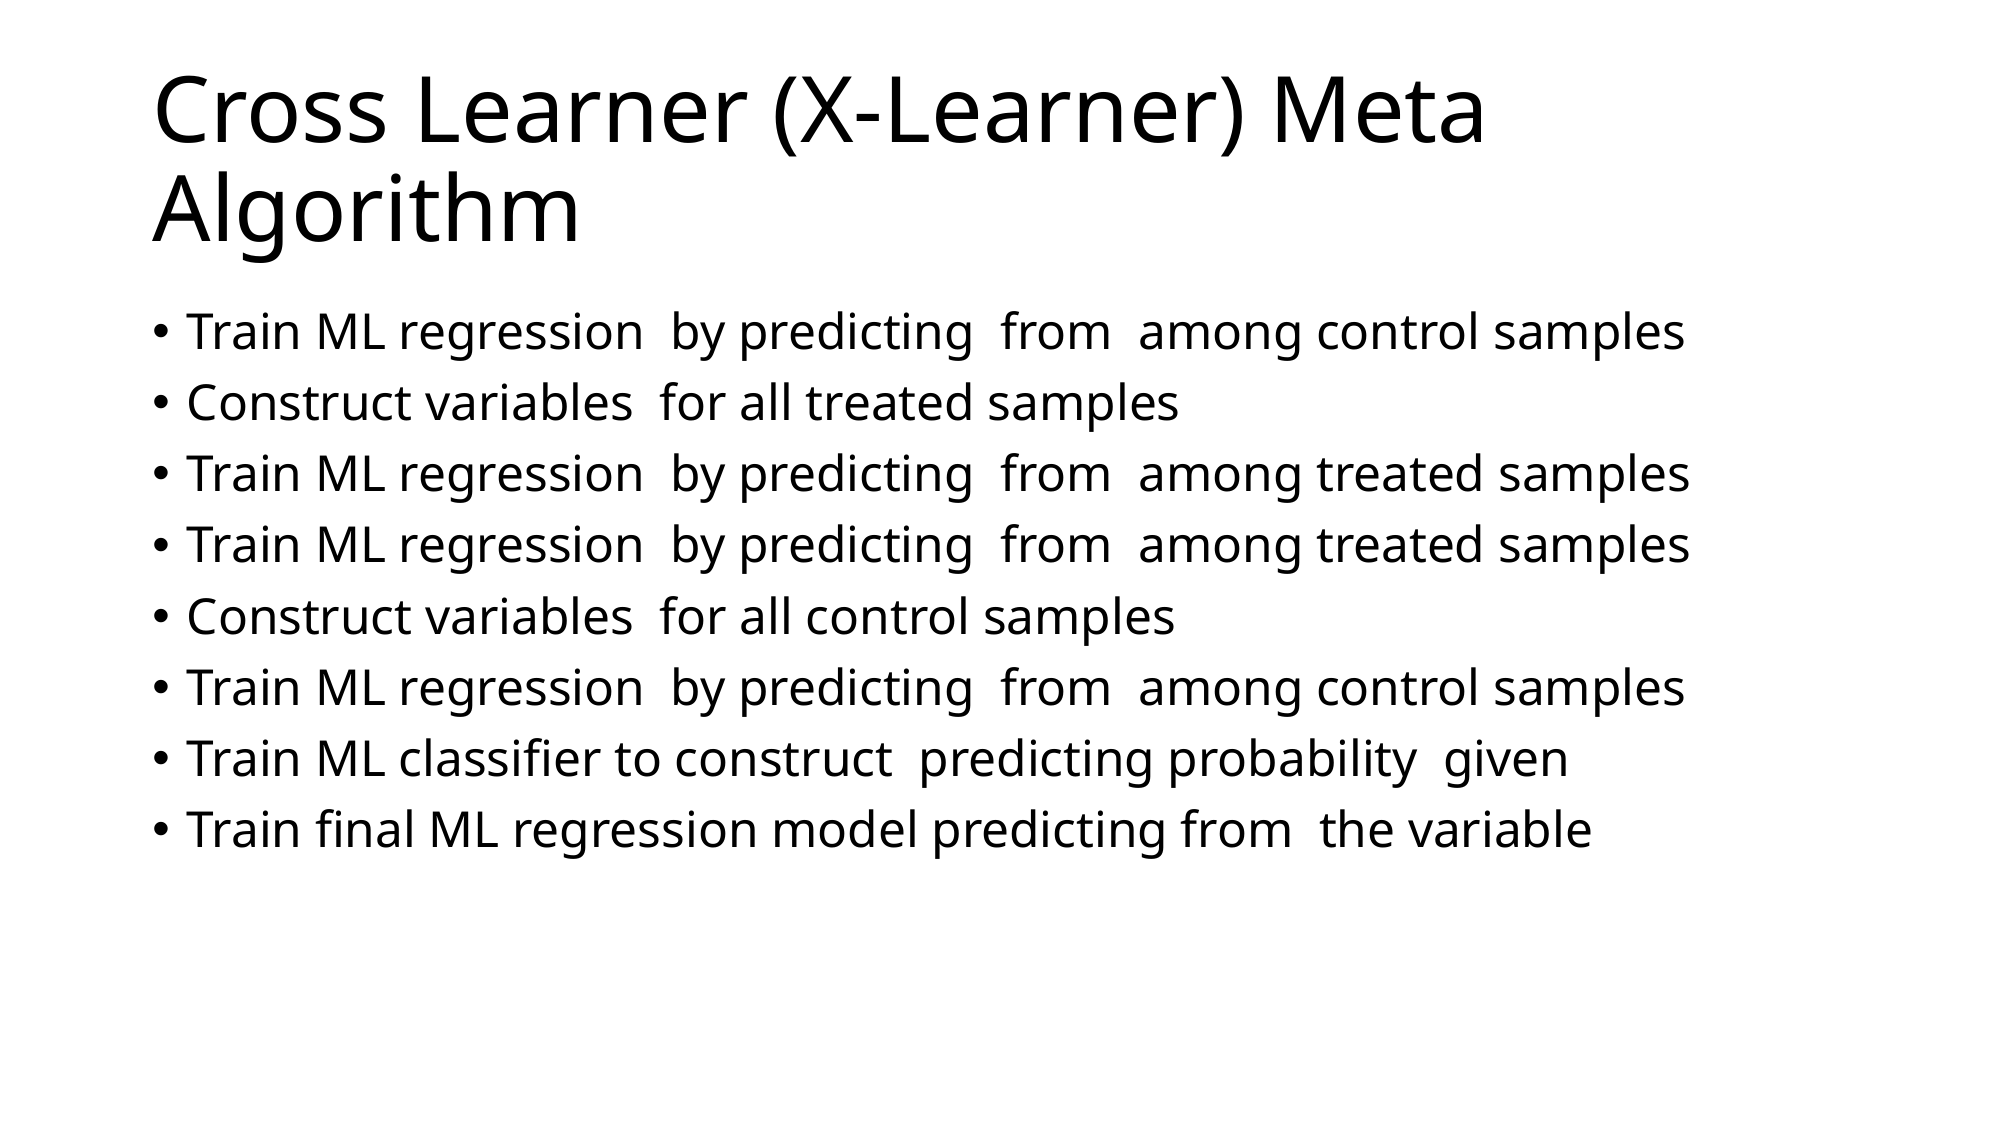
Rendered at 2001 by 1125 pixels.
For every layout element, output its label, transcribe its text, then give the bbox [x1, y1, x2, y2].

title Cross Learner (X-Learner) Meta Algorithm [137, 53, 1863, 272]
